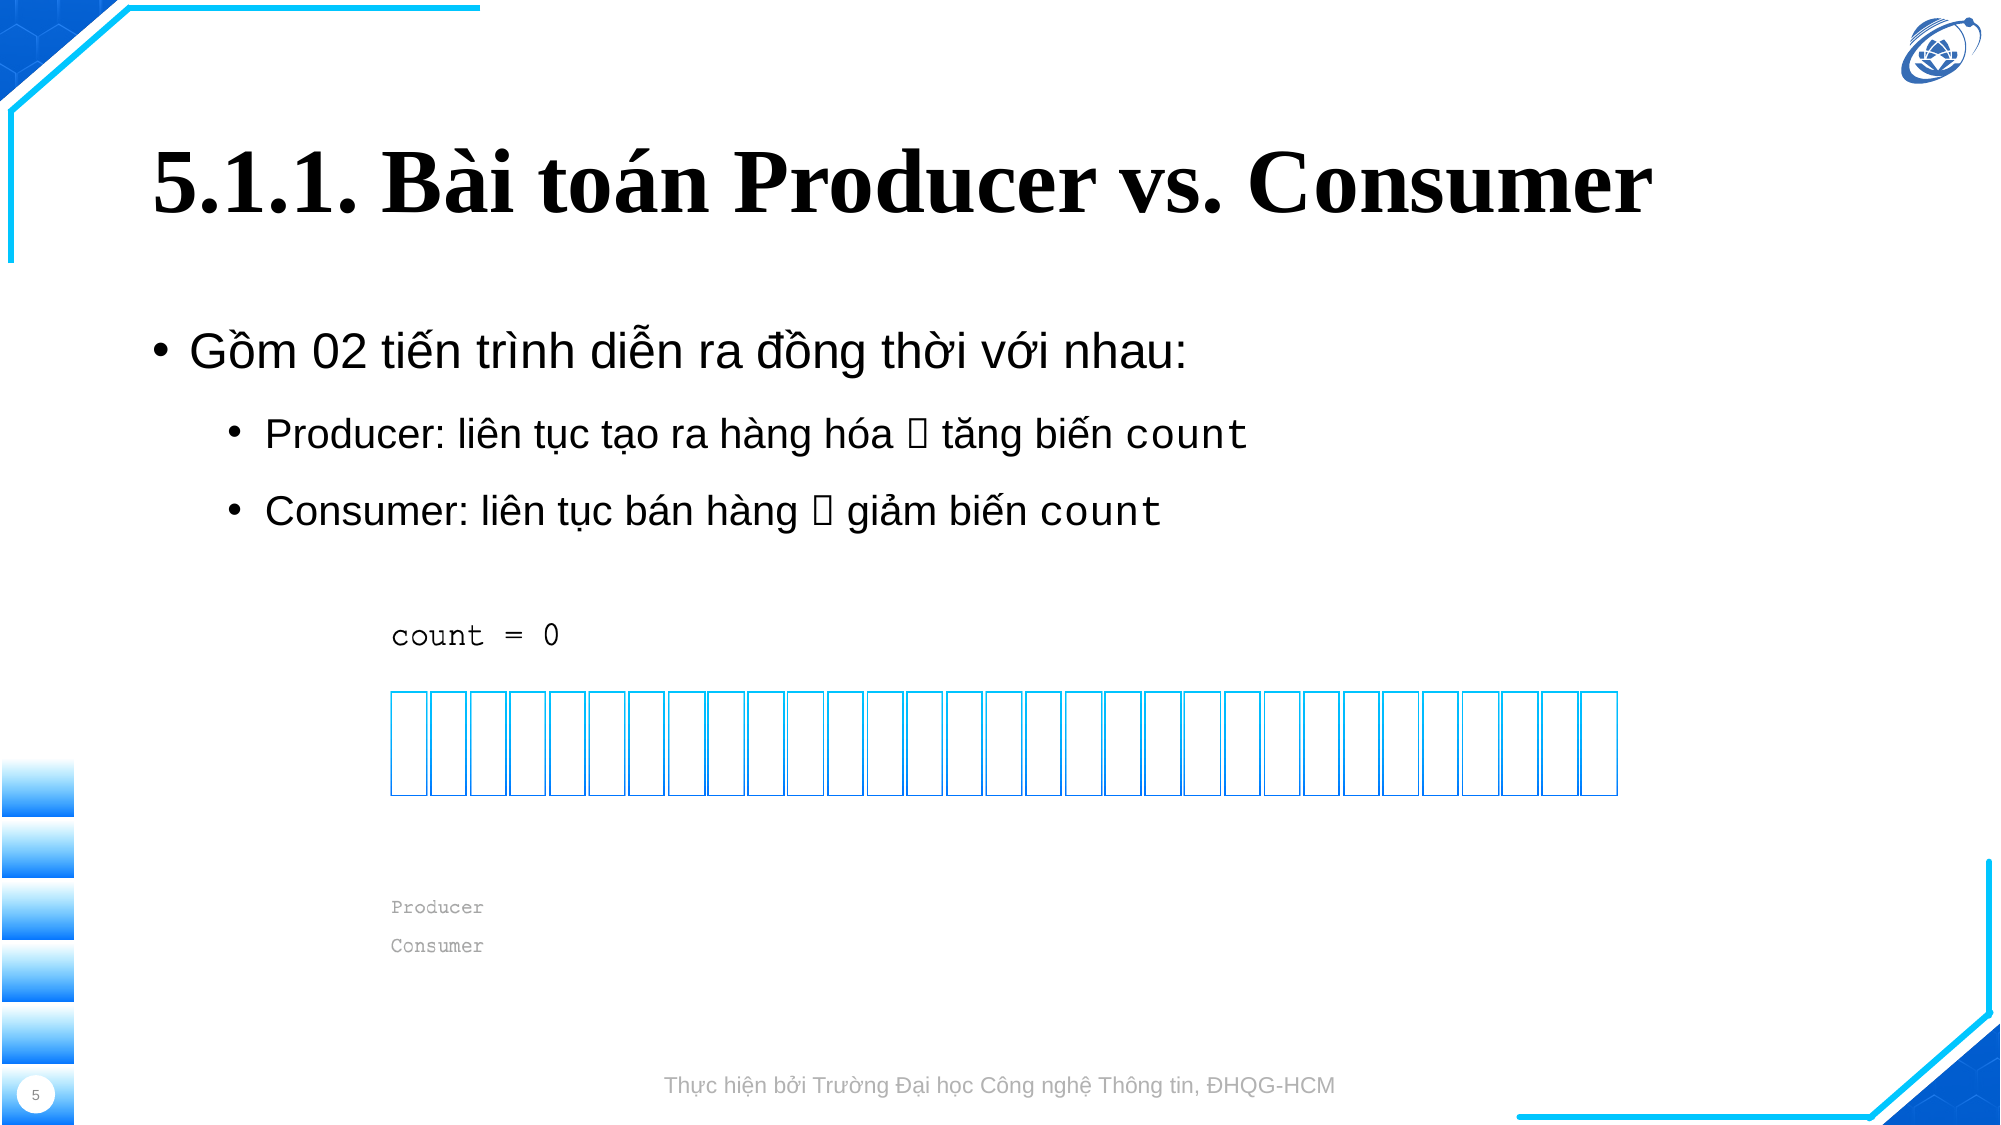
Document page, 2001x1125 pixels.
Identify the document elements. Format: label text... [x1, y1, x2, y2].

footer Thực hiện bởi Trường Đại học Công nghệ Thông tin, ĐHQG-HCM [597, 1062, 1403, 1106]
list Gồm 02 tiến trình diễn ra đồng thời với nhau: Producer: liên tục tạo ra hàng hóa  tăng biến count Consumer: liên tục bán hàng  giảm biến count [137, 293, 1863, 582]
title 5.1.1. Bài toán Producer vs. Consumer [137, 102, 1863, 264]
slide_number 5 [12, 1070, 60, 1119]
picture [376, 611, 1624, 964]
